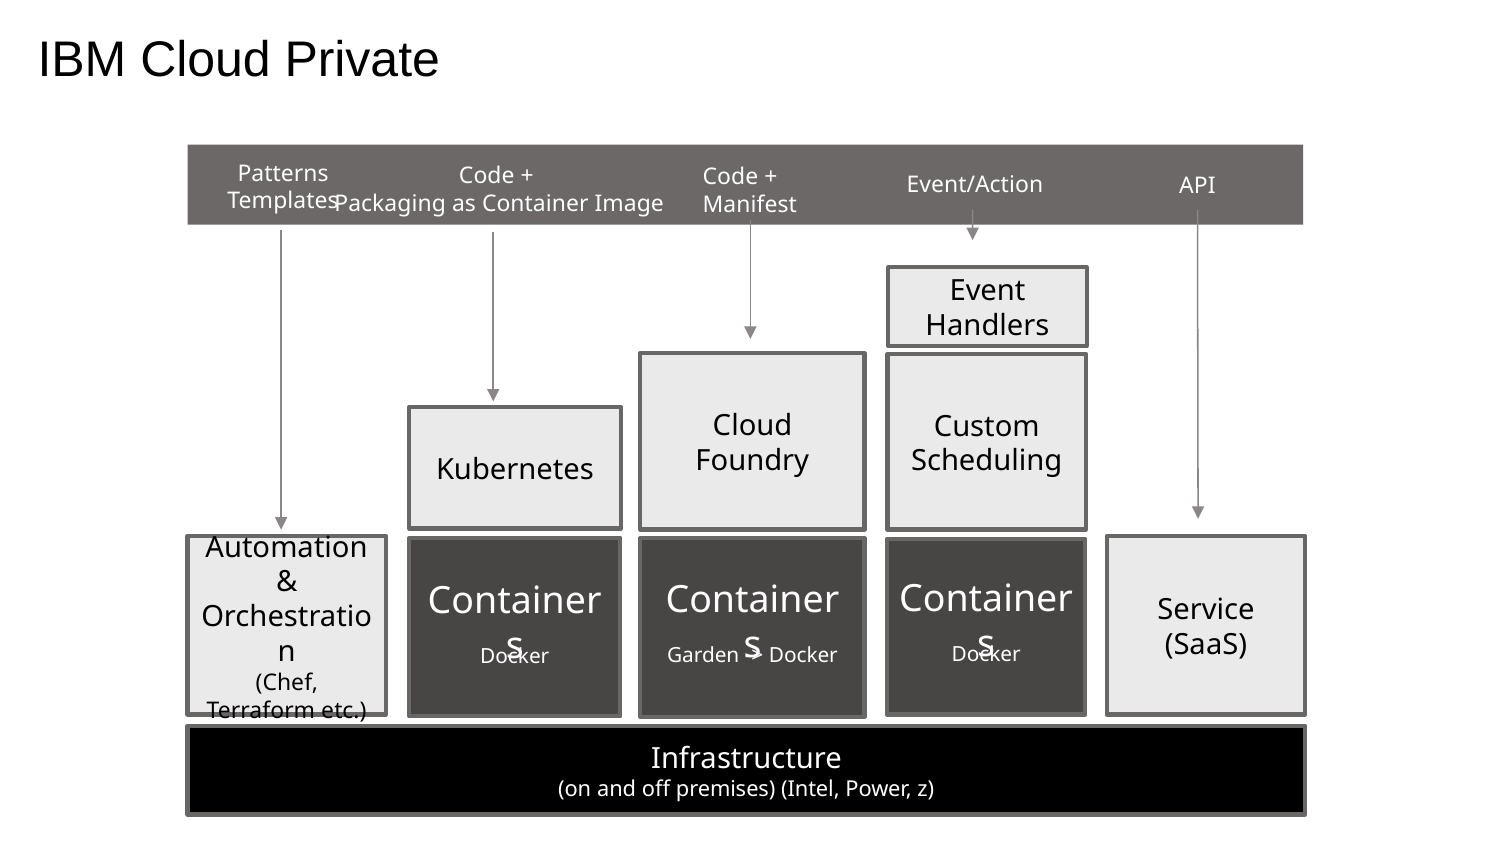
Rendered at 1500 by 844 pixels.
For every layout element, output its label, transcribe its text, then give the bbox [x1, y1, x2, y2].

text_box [408, 537, 621, 717]
text_box Service (SaaS) [1105, 534, 1307, 717]
text_box [185, 142, 1305, 227]
text_box Custom Scheduling [885, 352, 1088, 532]
text_box Code + Manifest [691, 156, 809, 223]
text_box Code + Packaging as Container Image [323, 154, 676, 222]
text_box API [1167, 164, 1227, 204]
text_box Kubernetes [407, 405, 623, 531]
text_box Cloud Foundry [638, 351, 867, 532]
text_box Event Handlers [886, 265, 1089, 348]
text_box Patterns Templates [216, 152, 350, 219]
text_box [884, 538, 1088, 715]
text_box Event/Action [895, 164, 1055, 203]
text_box Infrastructure (on and off premises) (Intel, Power, z) [185, 724, 1307, 817]
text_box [625, 537, 880, 717]
title IBM Cloud Private [37, 33, 713, 96]
text_box Automation & Orchestration (Chef, Terraform etc.) [185, 534, 388, 717]
